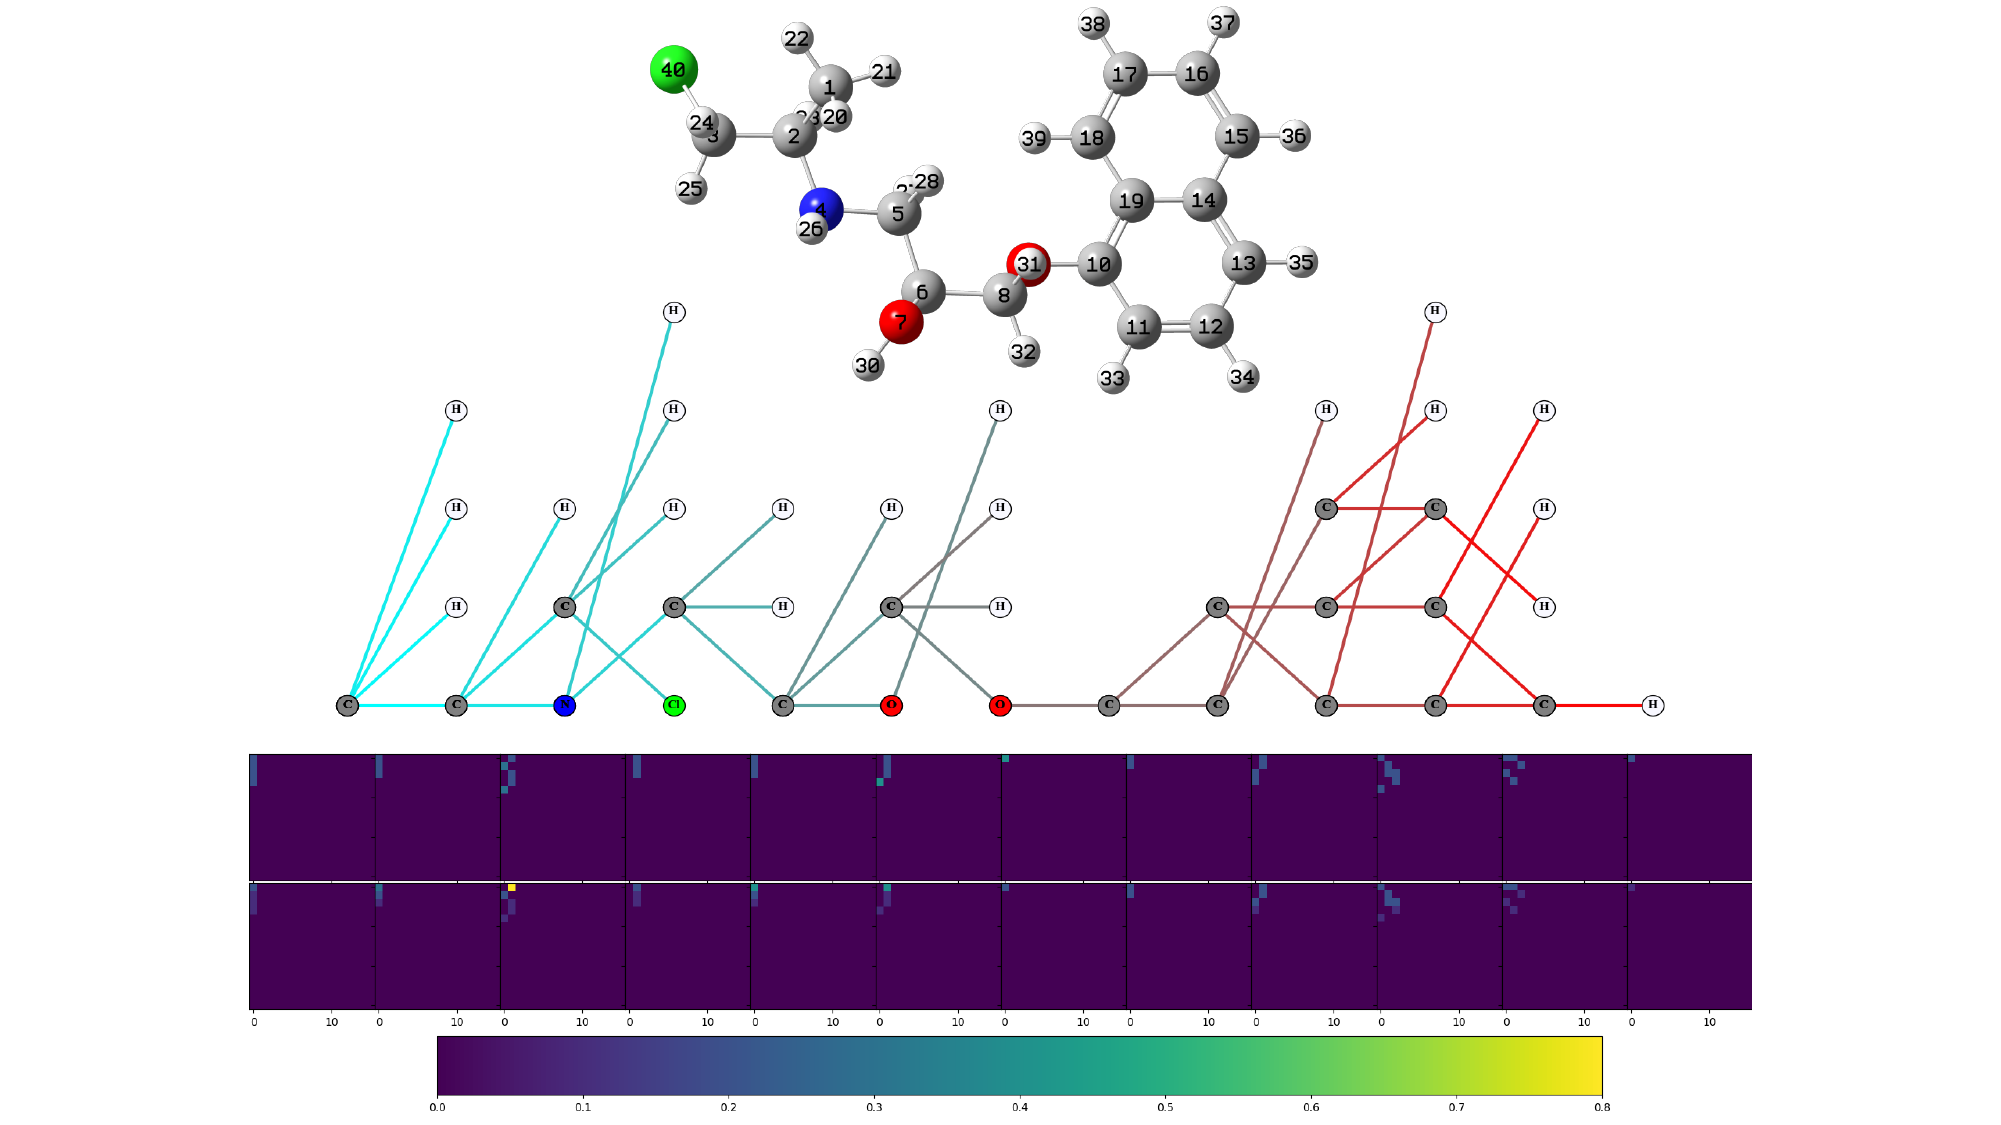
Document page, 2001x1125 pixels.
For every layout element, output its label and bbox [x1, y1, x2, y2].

picture [249, 0, 1752, 1125]
